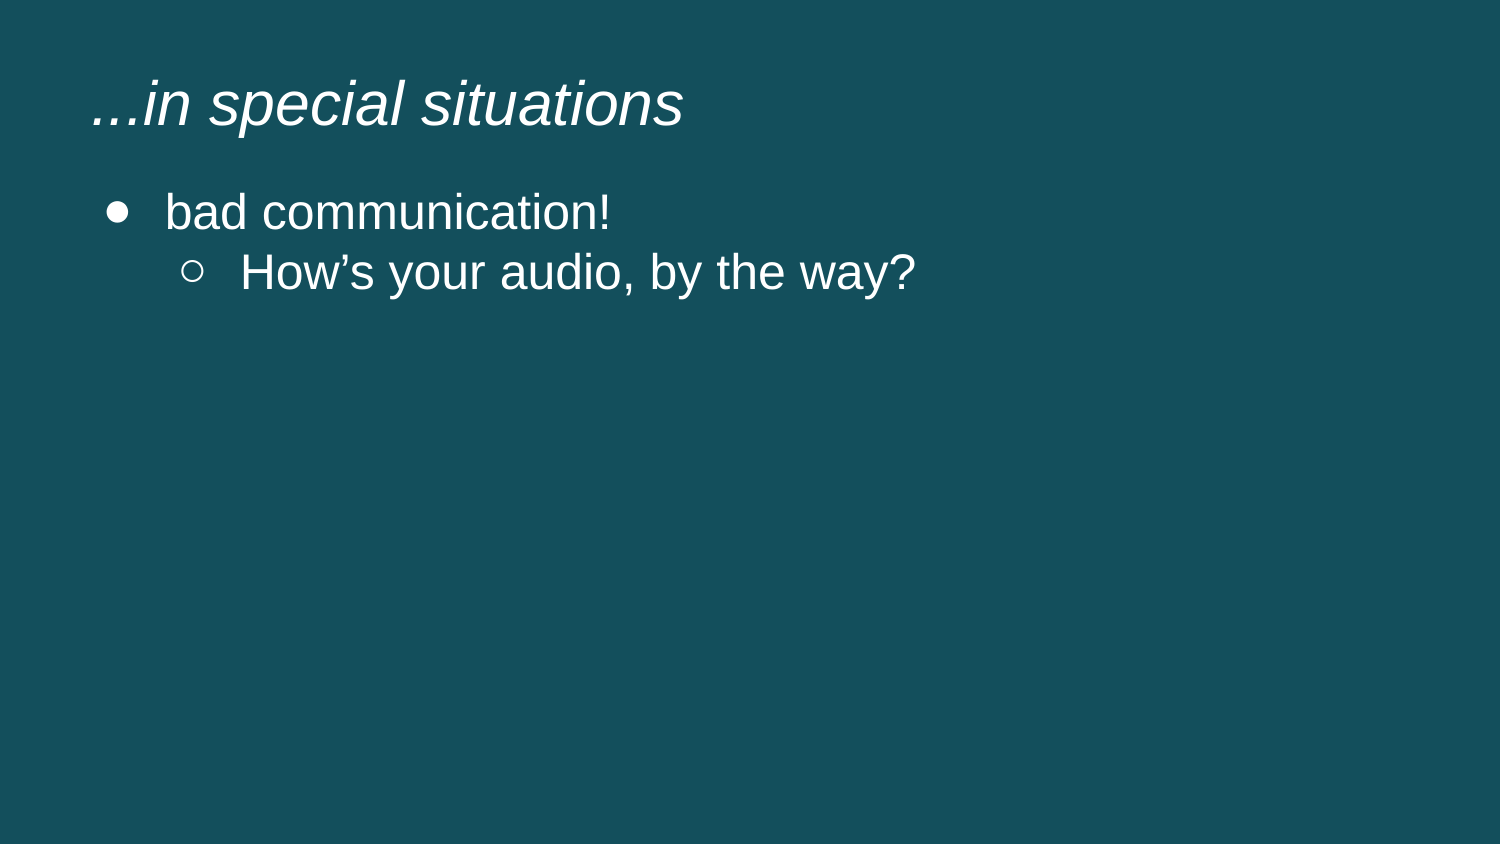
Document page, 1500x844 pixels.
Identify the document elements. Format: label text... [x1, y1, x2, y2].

text_box bad communication! How’s your audio, by the way? [74, 164, 1426, 795]
text_box ...in special situations [76, 47, 1406, 147]
